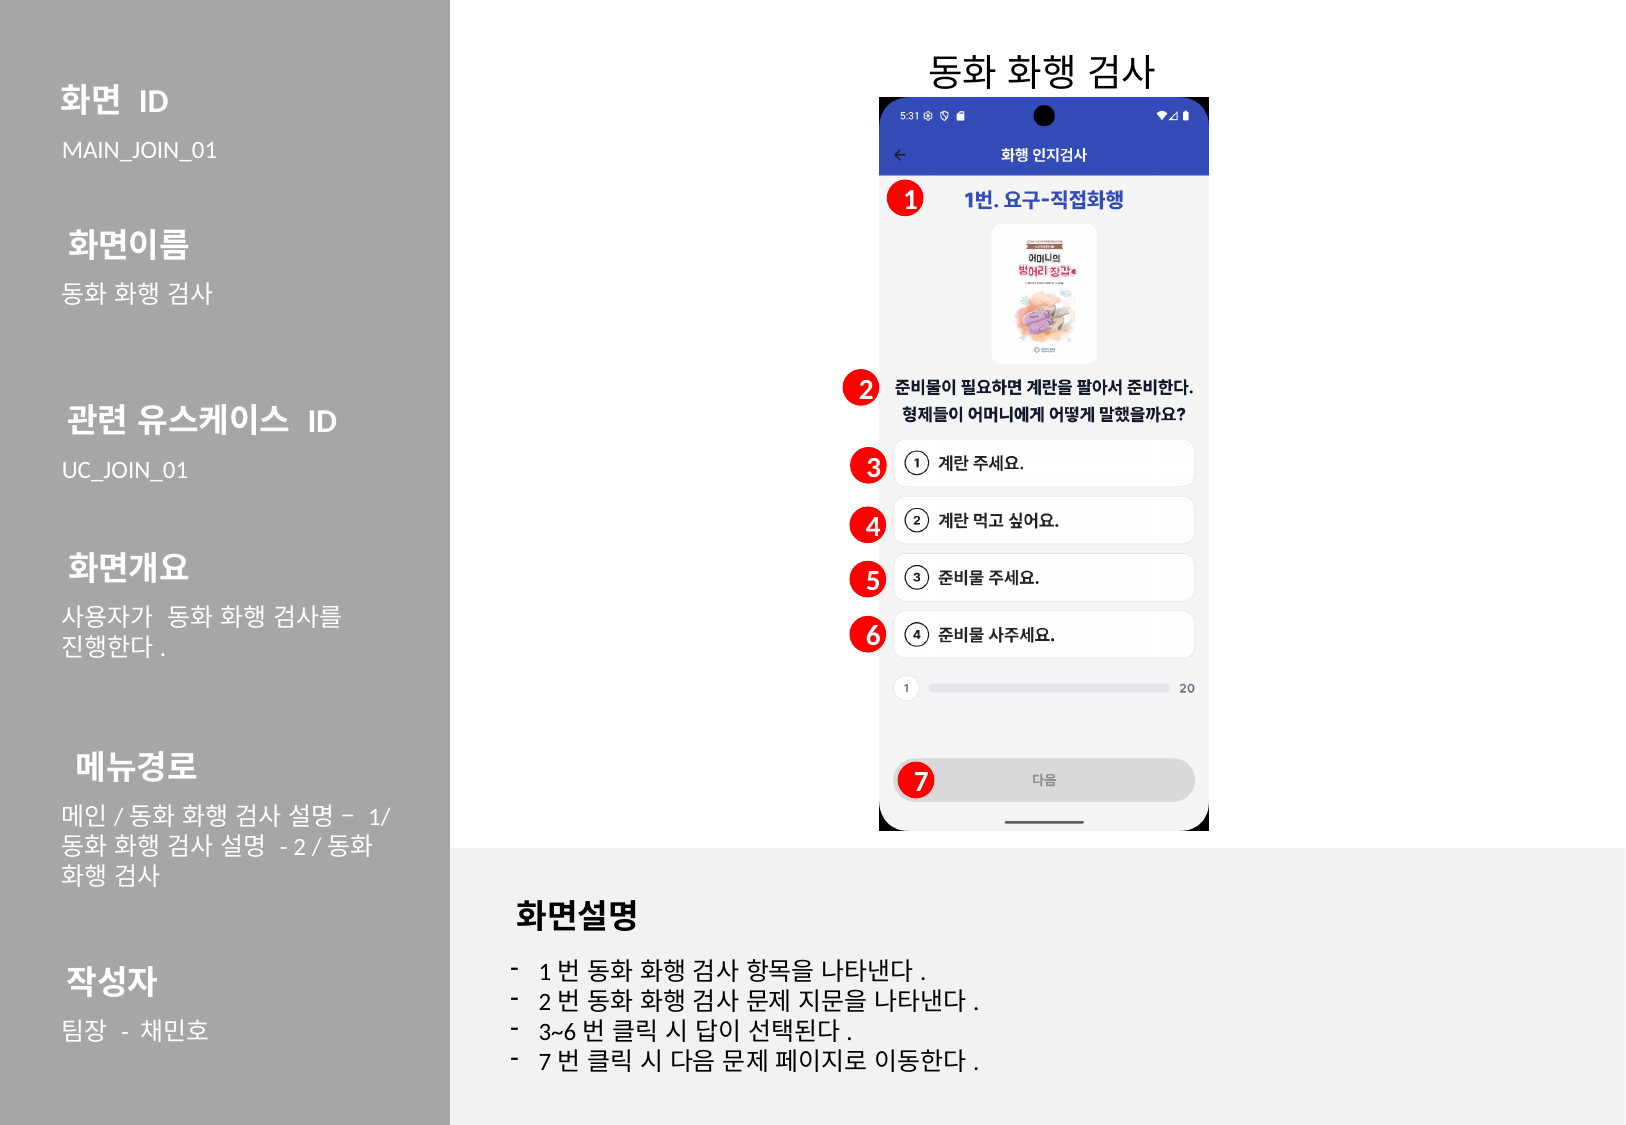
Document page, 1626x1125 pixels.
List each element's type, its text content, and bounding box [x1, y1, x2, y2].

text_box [46, 953, 404, 1055]
text_box 4 [849, 506, 878, 544]
picture [878, 96, 1210, 832]
text_box [0, 0, 450, 1125]
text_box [46, 738, 437, 900]
text_box [450, 848, 1625, 1125]
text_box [46, 539, 404, 671]
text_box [46, 390, 404, 492]
text_box 6 [849, 615, 878, 653]
text_box 1번 동화 화행 검사 항목을 나타낸다. 2번 동화 화행 검사 문제 지문을 나타낸다. 3~6번 클릭 시 답이 선택된다. 7번 클릭 시 다음 문제 페이지로 이동한다. [495, 948, 1593, 1084]
text_box 5 [849, 560, 878, 598]
text_box 화면설명 [501, 887, 654, 943]
text_box 동화 화행 검사 [913, 41, 1172, 96]
text_box 2 [842, 369, 878, 406]
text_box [46, 70, 404, 172]
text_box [46, 215, 404, 317]
text_box 3 [850, 446, 878, 484]
